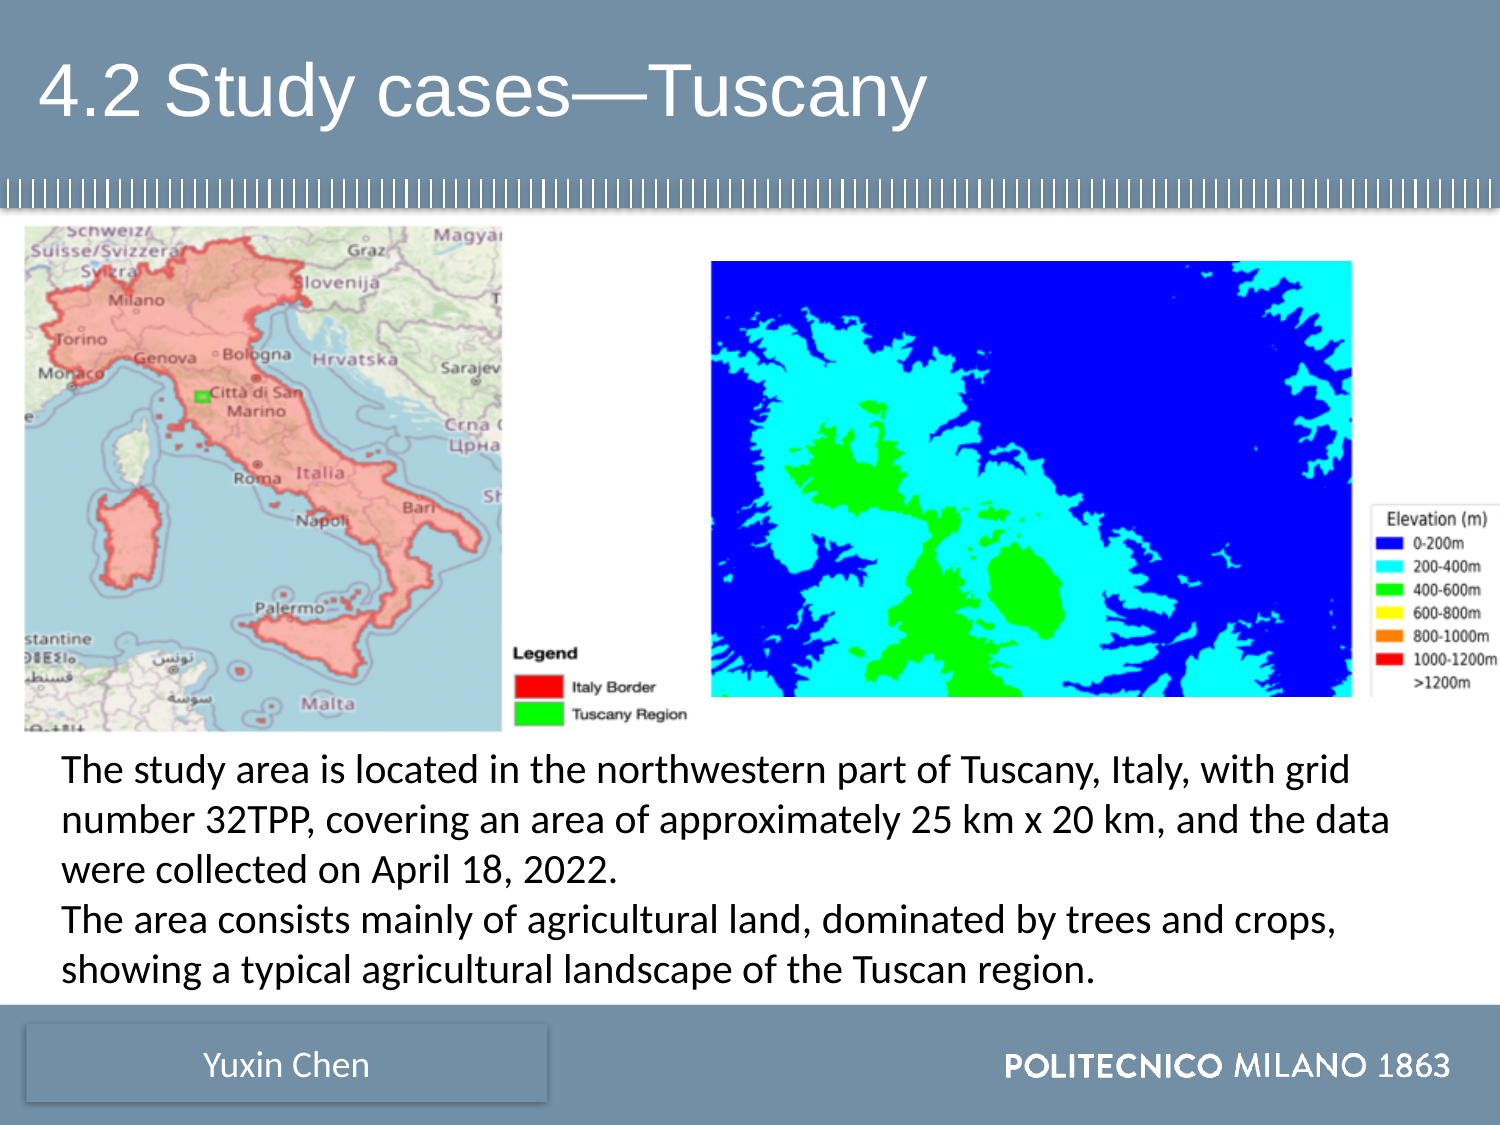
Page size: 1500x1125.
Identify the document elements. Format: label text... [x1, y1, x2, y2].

picture [709, 261, 1500, 697]
picture [999, 1041, 1456, 1089]
picture [24, 224, 708, 735]
text_box The study area is located in the northwestern part of Tuscany, Italy, with grid number 32TPP, covering an area of approximately 25 km x 20 km, and the data were collected on April 18, 2022. The area consists mainly of agricultural land, dominated by trees and crops, showing a typical agricultural landscape of the Tuscan region. [46, 734, 1496, 1000]
text_box 4.2 Study cases—Tuscany [24, 33, 1432, 260]
text_box Yuxin Chen [26, 1023, 548, 1103]
